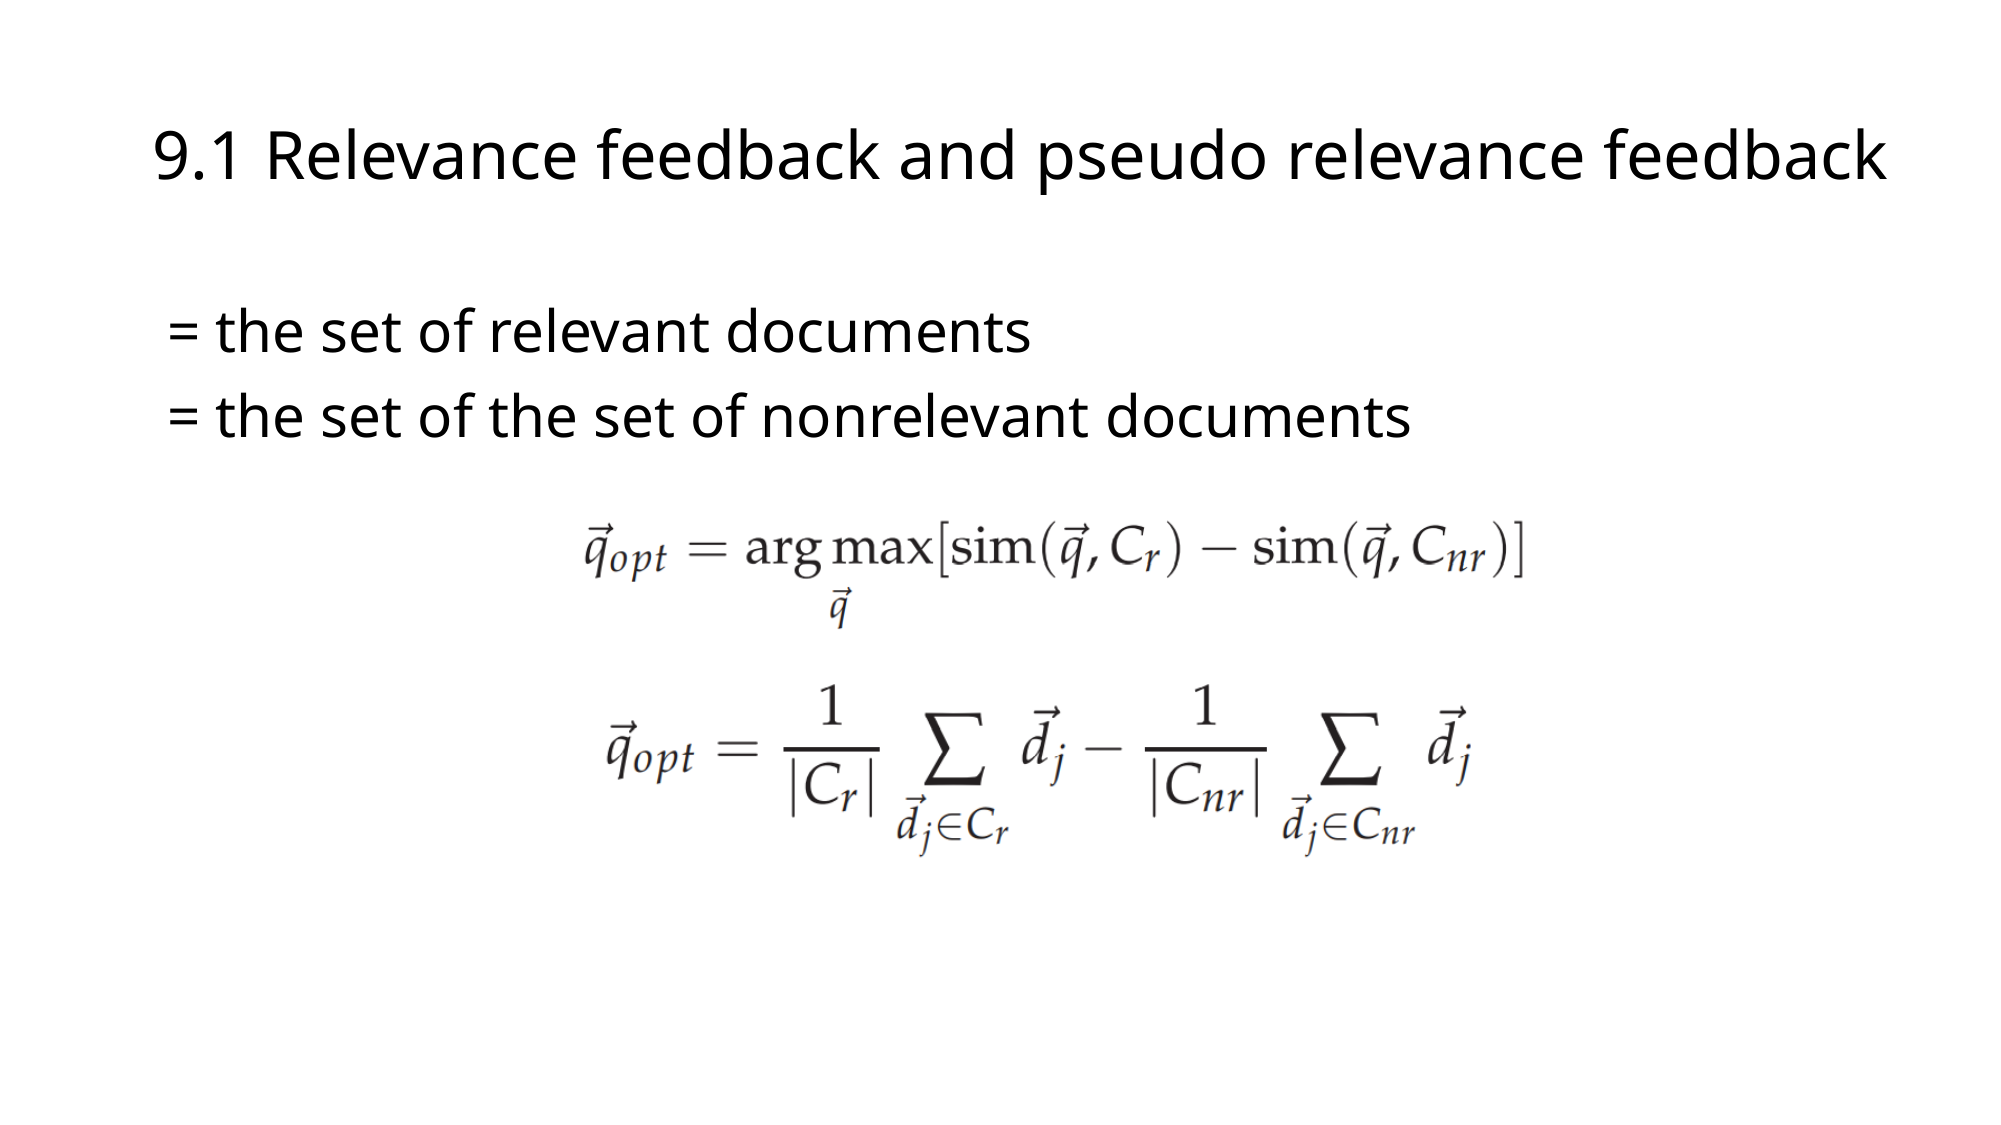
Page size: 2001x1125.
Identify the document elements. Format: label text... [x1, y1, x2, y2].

picture [546, 488, 1528, 882]
title 9.1 Relevance feedback and pseudo relevance feedback [137, 59, 1938, 256]
